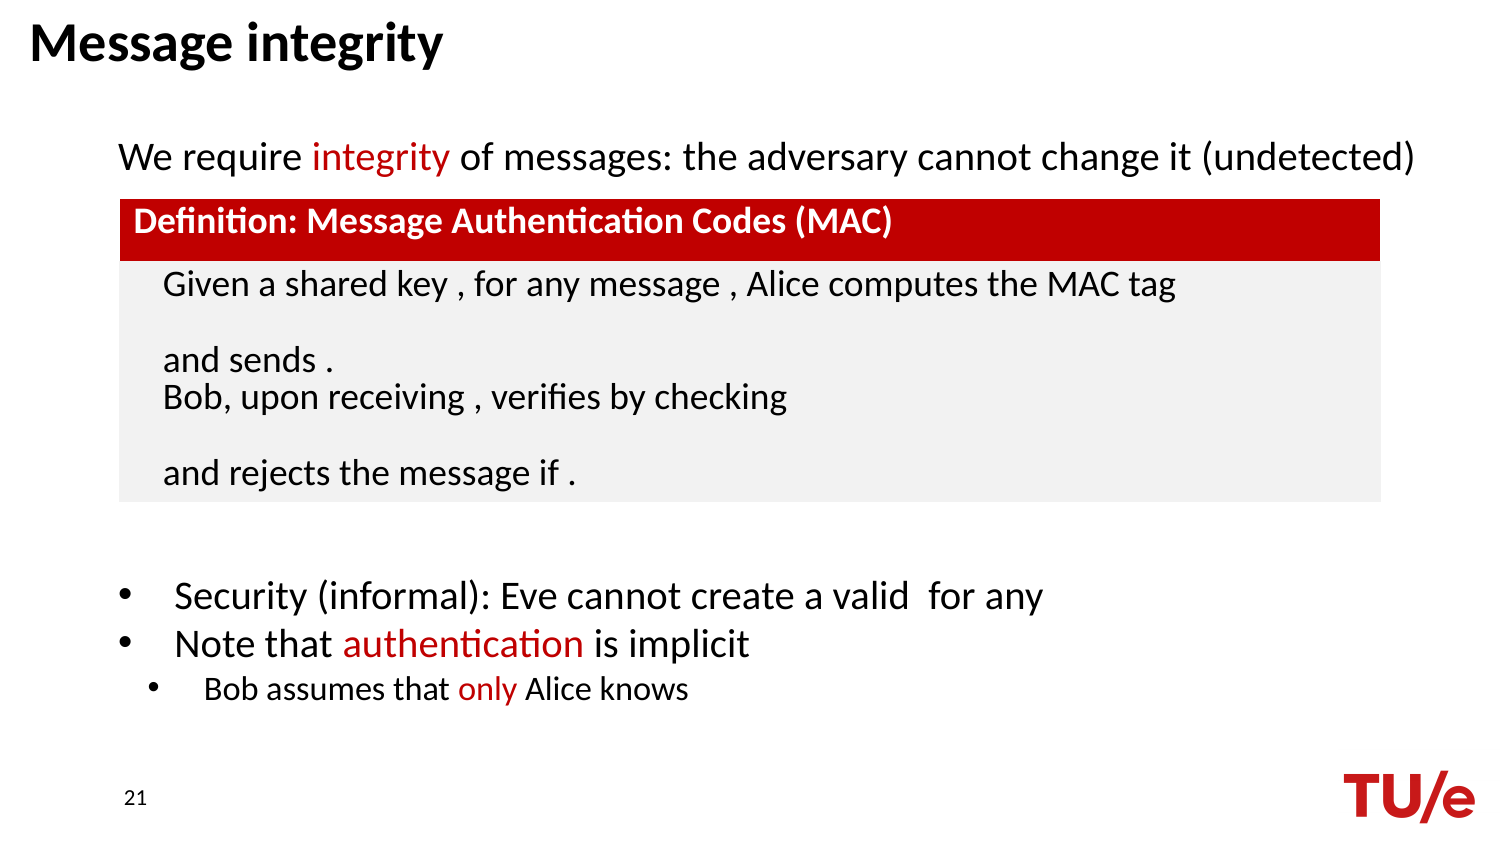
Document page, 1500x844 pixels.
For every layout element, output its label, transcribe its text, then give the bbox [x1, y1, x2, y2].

picture [1338, 749, 1500, 844]
slide_number 21 [0, 749, 1338, 844]
title Message integrity [0, 0, 1500, 89]
